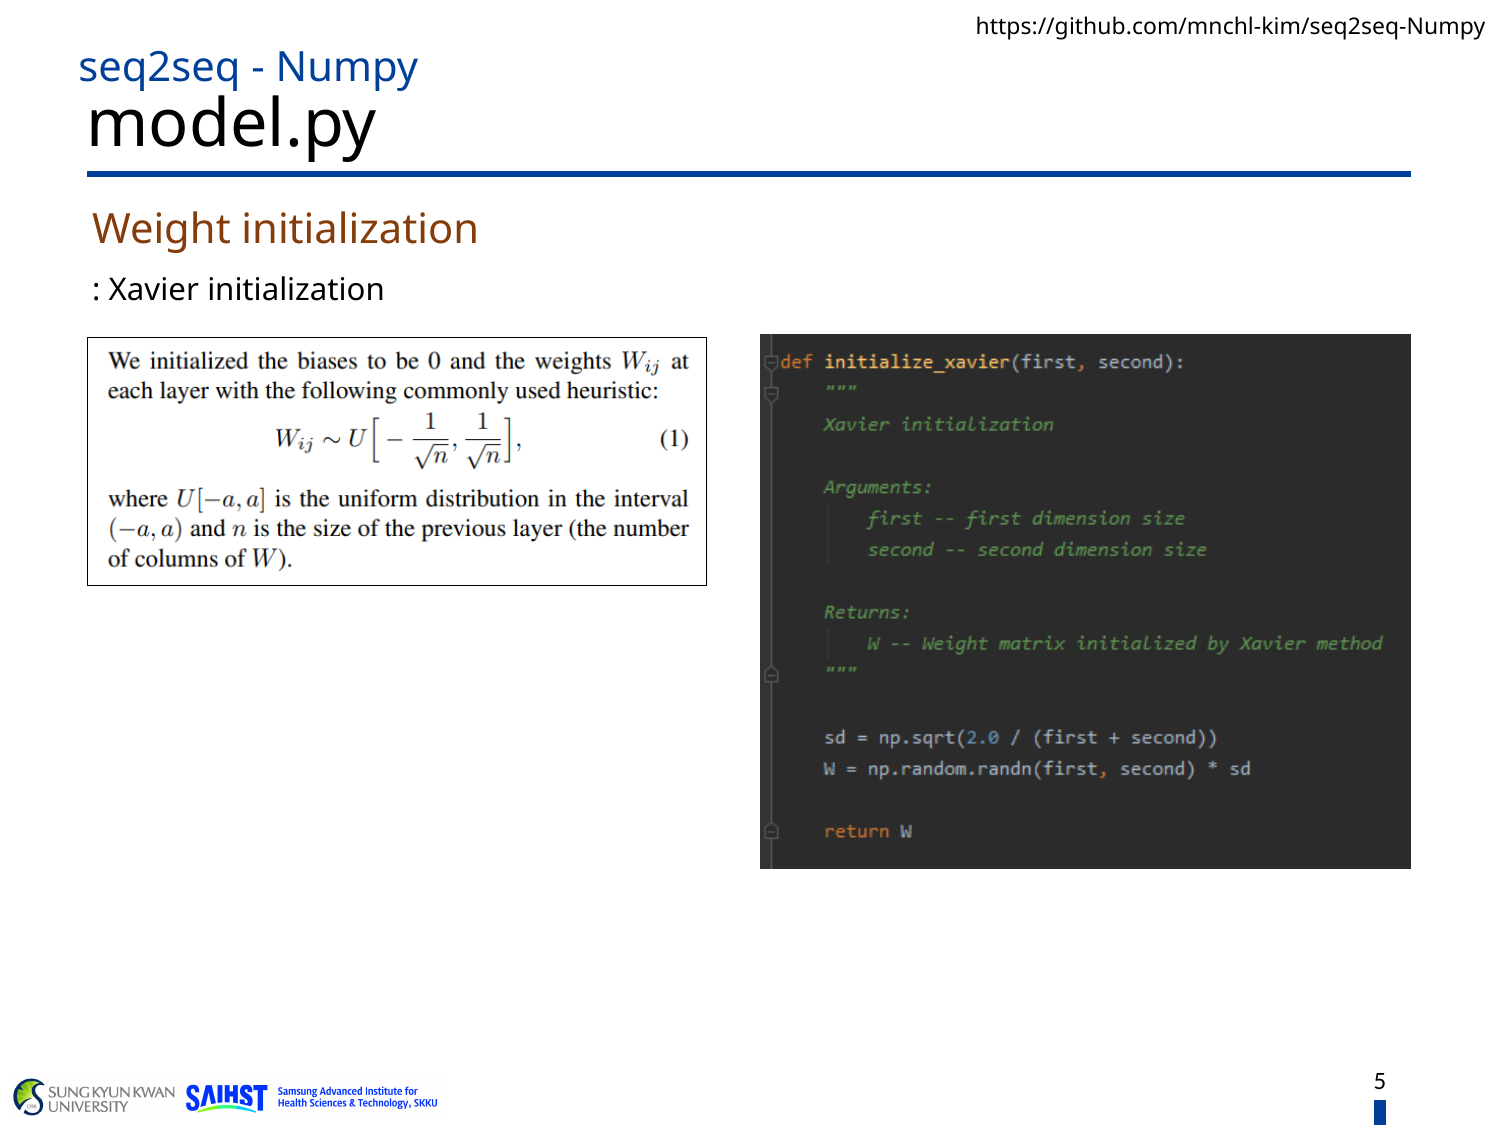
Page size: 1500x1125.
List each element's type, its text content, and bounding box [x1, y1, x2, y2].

slide_number 5 [1063, 1049, 1402, 1110]
title model.py [71, 62, 1213, 187]
text_box https://github.com/mnchl-kim/seq2seq-Numpy [960, 4, 1500, 47]
picture [8, 1073, 448, 1121]
text_box seq2seq - Numpy [63, 32, 434, 97]
list Weight initialization : Xavier initialization [77, 199, 1401, 1051]
picture [87, 337, 707, 586]
picture [760, 334, 1411, 869]
